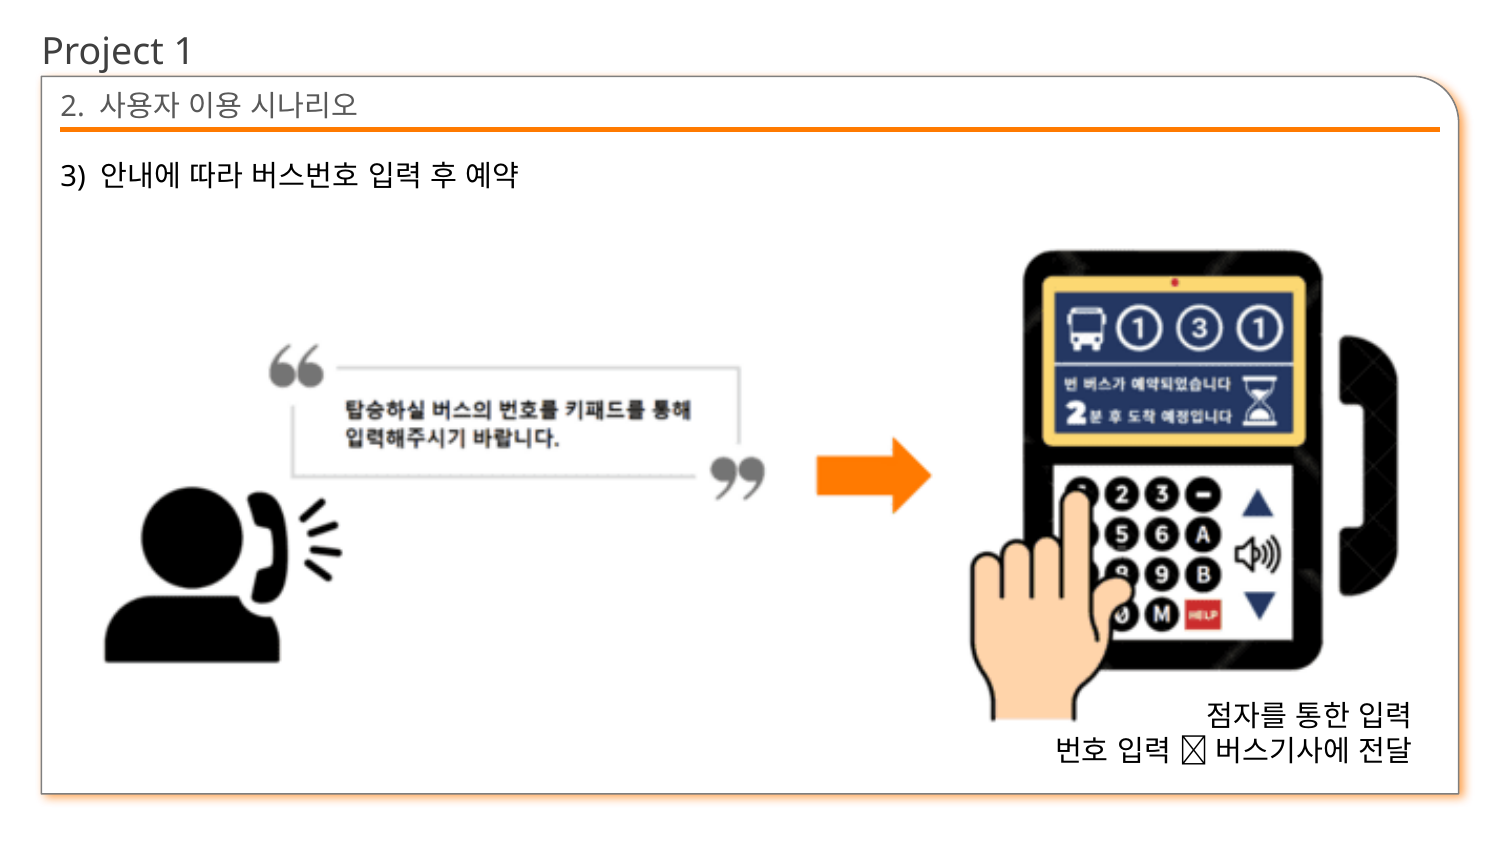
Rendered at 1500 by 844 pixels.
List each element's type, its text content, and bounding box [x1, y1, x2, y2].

list Project 1 [41, 32, 1219, 68]
picture [72, 222, 1437, 752]
text_box 점자를 통한 입력 번호 입력  버스기사에 전달 [1008, 760, 1428, 775]
title 2. 사용자 이용 시나리오 3) 안내에 따라 버스번호 입력 후 예약 [60, 80, 1440, 125]
